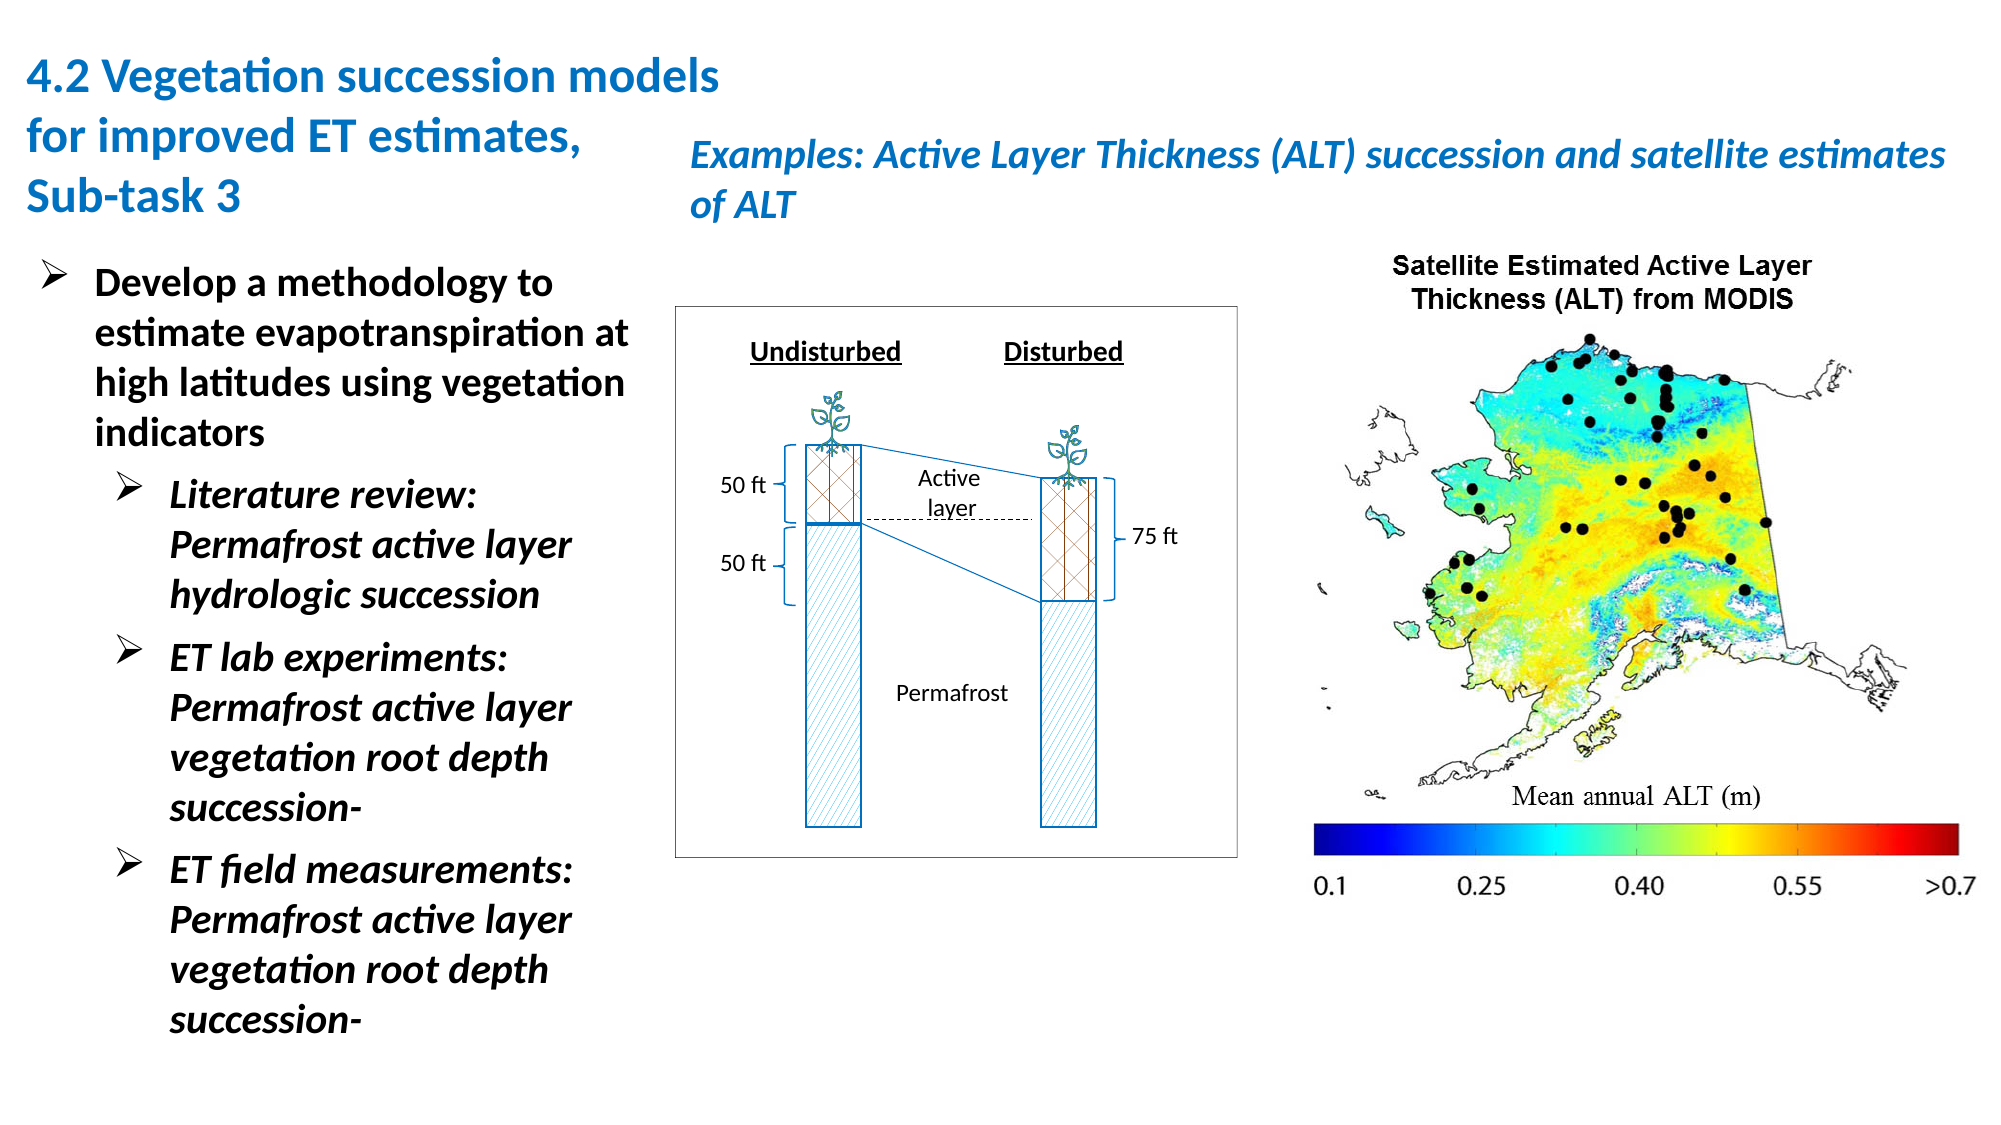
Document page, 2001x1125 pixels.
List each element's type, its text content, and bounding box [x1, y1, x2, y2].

text_box Develop a methodology to estimate evapotranspiration at high latitudes using vegetation indicators Literature review: Permafrost active layer hydrologic succession ET lab experiments: Permafrost active layer vegetation root depth succession- ET field measurements: Permafrost active layer vegetation root depth succession- [23, 247, 676, 1050]
text_box Examples: Active Layer Thickness (ALT) succession and satellite estimates of ALT [675, 119, 1985, 235]
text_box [675, 306, 1238, 858]
text_box 4.2 Vegetation succession models for improved ET estimates, Sub-task 3 [11, 34, 755, 230]
picture [1290, 239, 1985, 903]
